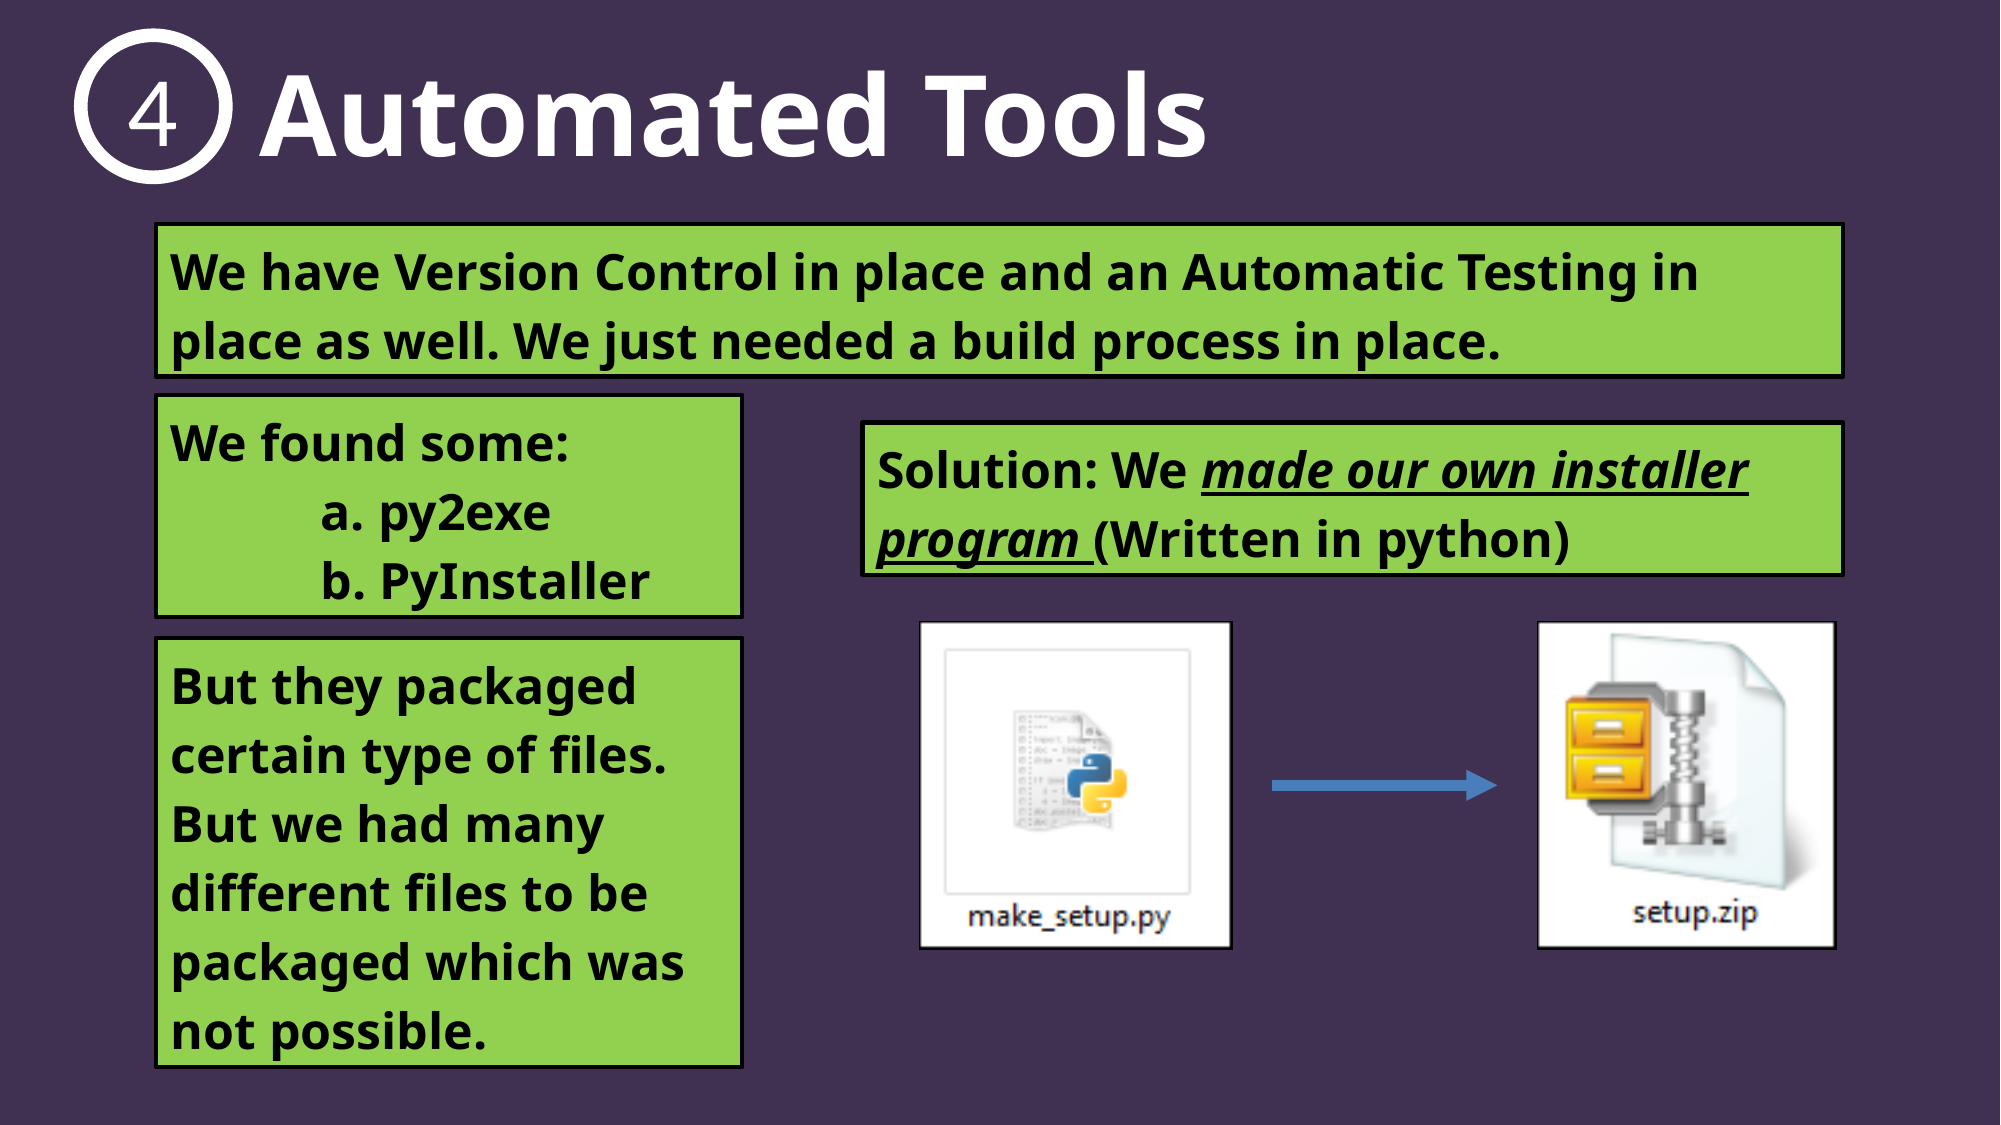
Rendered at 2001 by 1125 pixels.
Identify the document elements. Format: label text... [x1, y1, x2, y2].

picture [1537, 620, 1837, 950]
text_box We found some: a. py2exe b. PyInstaller [155, 395, 743, 617]
picture [919, 620, 1233, 950]
text_box Automated Tools [244, 36, 1226, 186]
text_box 4 [73, 28, 233, 185]
text_box Solution: We made our own installer program (Written in python) [862, 422, 1844, 576]
text_box We have Version Control in place and an Automatic Testing in place as well. We just needed a build process in place. [155, 223, 1844, 377]
text_box But they packaged certain type of files. But we had many different files to be packaged which was not possible. [155, 638, 743, 1067]
